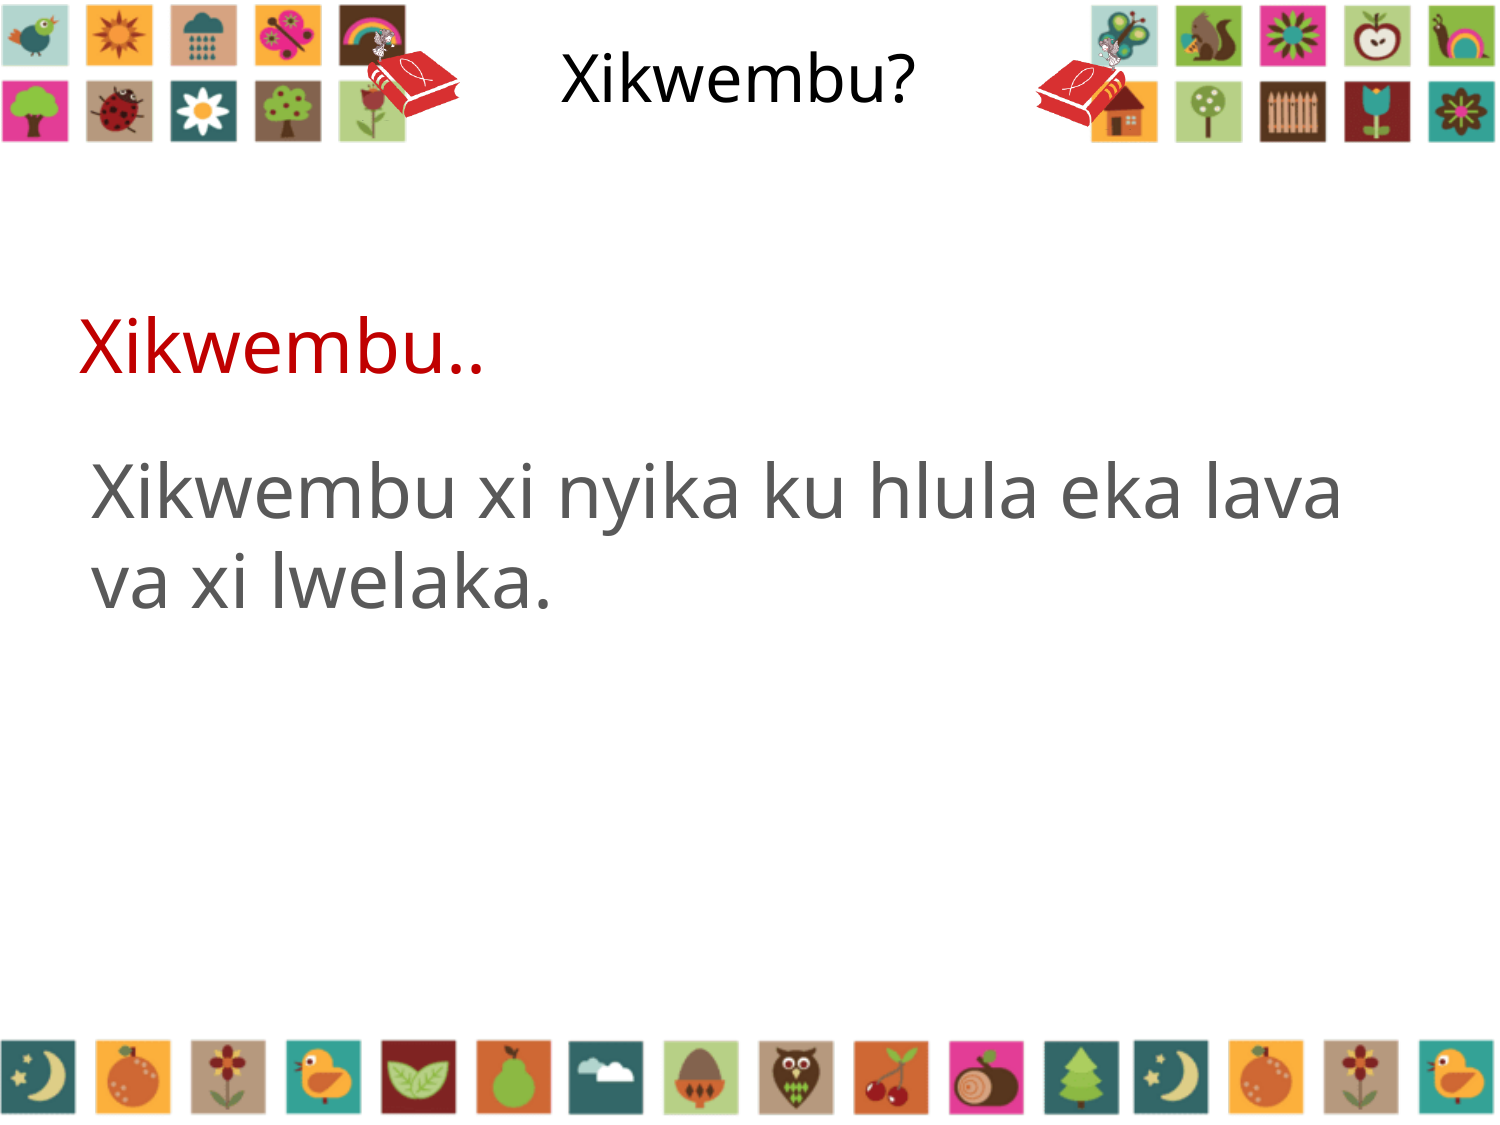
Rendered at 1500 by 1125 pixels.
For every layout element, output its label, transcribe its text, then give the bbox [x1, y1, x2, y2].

text_box Xikwembu? [496, 28, 998, 124]
text_box Xikwembu xi nyika ku hlula eka lava va xi lwelaka. [76, 436, 1424, 632]
picture [1003, 3, 1500, 150]
text_box Xikwembu.. [64, 290, 1412, 396]
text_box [0, 1028, 1500, 1118]
picture [0, 3, 492, 150]
